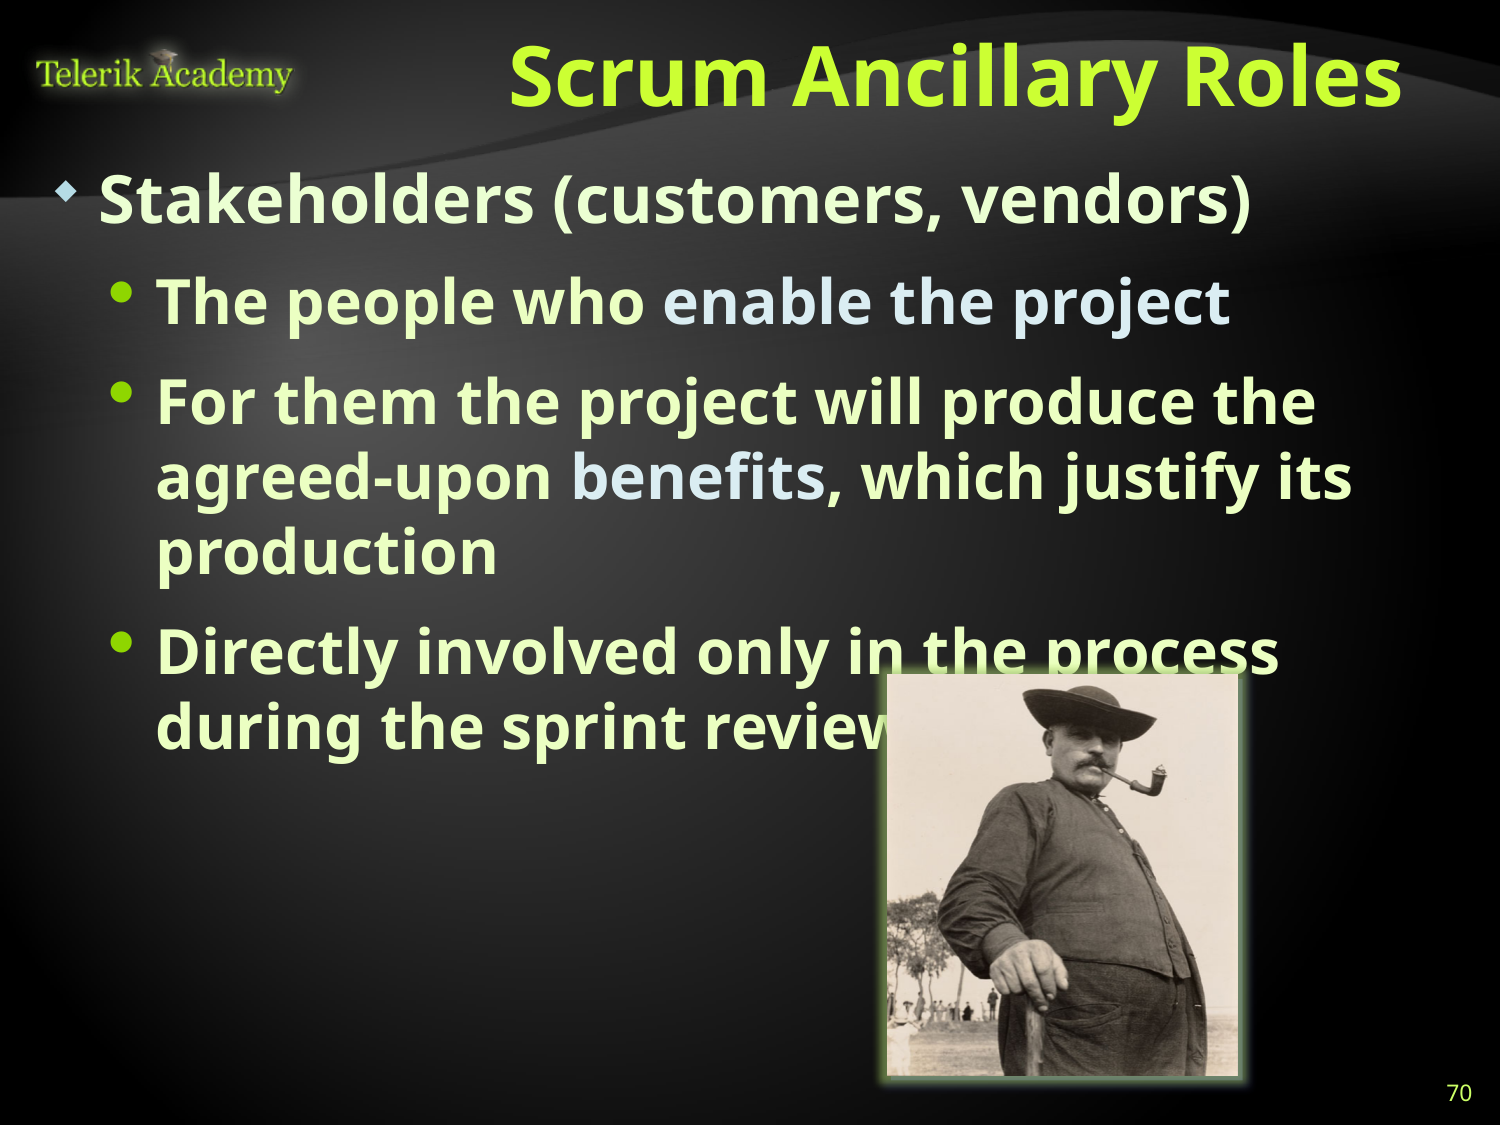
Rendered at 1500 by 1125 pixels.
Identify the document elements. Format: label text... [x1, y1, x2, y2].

title Scrum Ancillary Roles [300, 12, 1463, 149]
list Stakeholders (customers, vendors) The people who enable the project For them the project will produce the agreed-upon benefits, which justify its production Directly involved only in the process during the sprint reviews [37, 149, 1463, 1100]
picture [0, 0, 1500, 1125]
slide_number 70 [1412, 1074, 1488, 1113]
